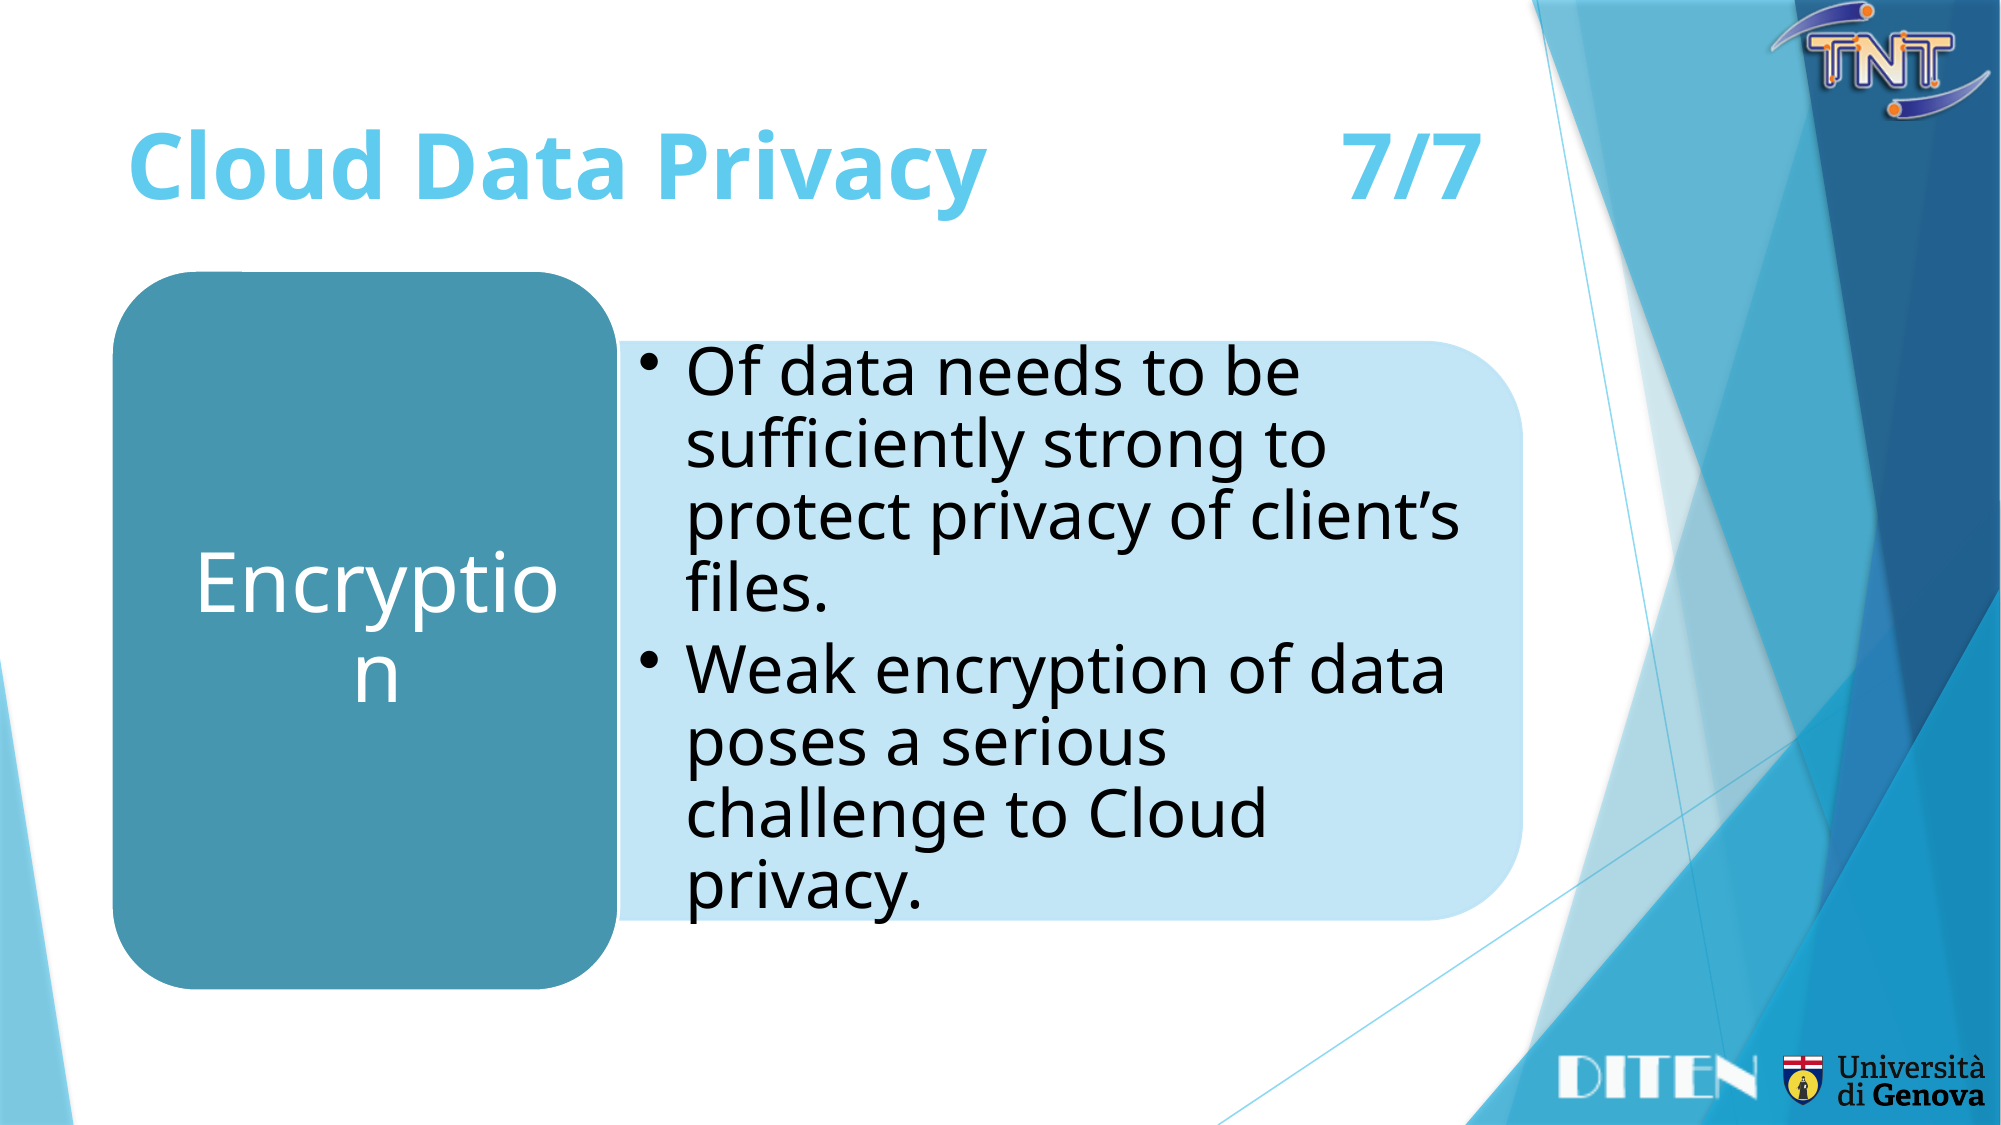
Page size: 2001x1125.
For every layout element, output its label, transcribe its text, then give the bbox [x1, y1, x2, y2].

picture [1759, 0, 1994, 121]
picture [1557, 1050, 1985, 1110]
title Cloud Data Privacy 7/7 [111, 99, 1522, 220]
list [110, 269, 1522, 992]
